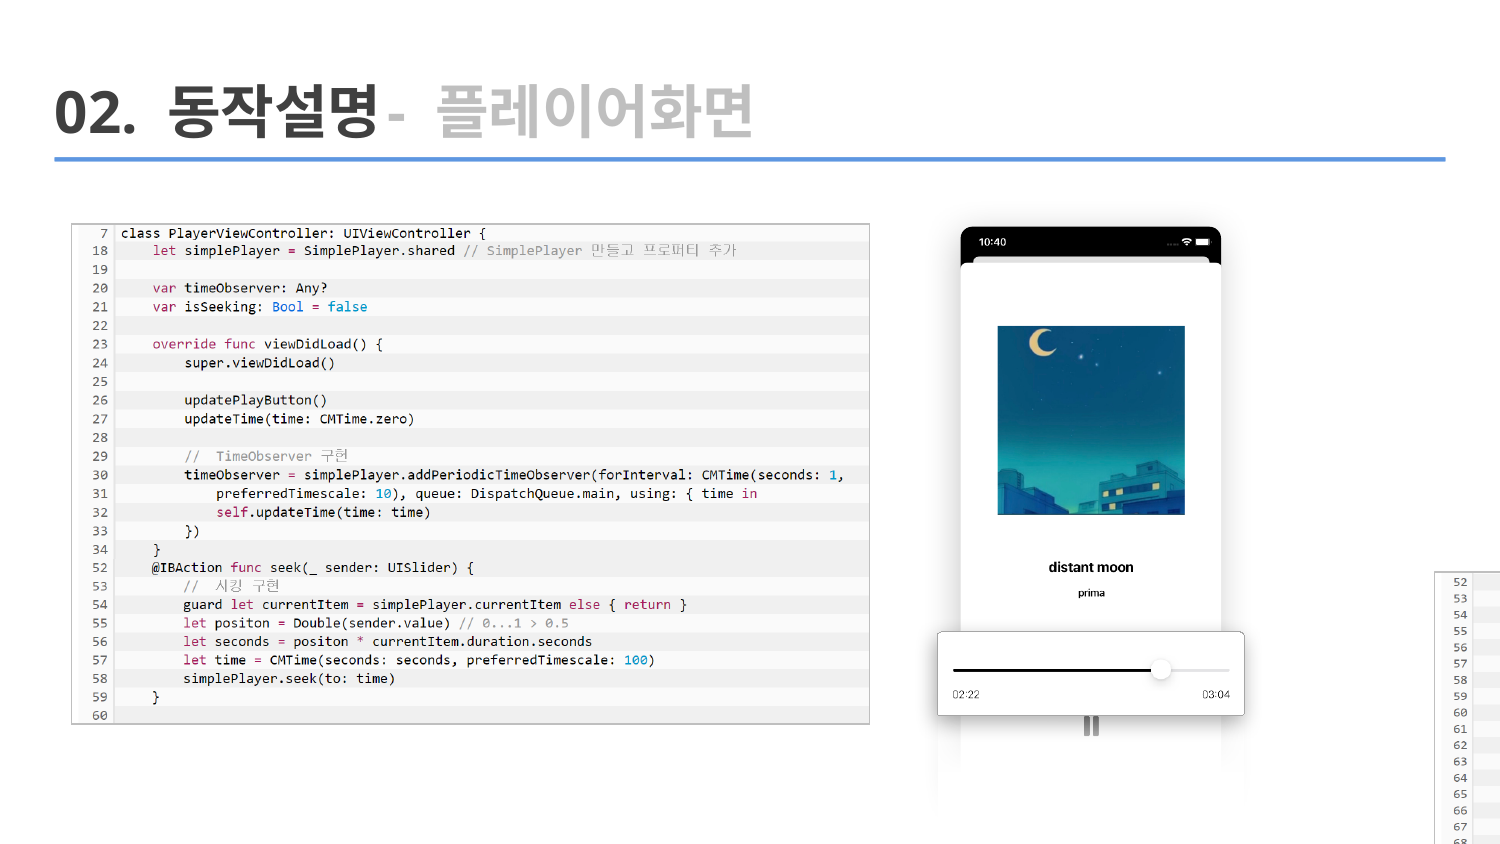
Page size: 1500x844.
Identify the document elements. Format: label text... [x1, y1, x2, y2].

text_box - 플레이어화면 [387, 67, 757, 153]
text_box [937, 226, 1245, 836]
picture [1435, 572, 1500, 844]
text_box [71, 223, 870, 724]
